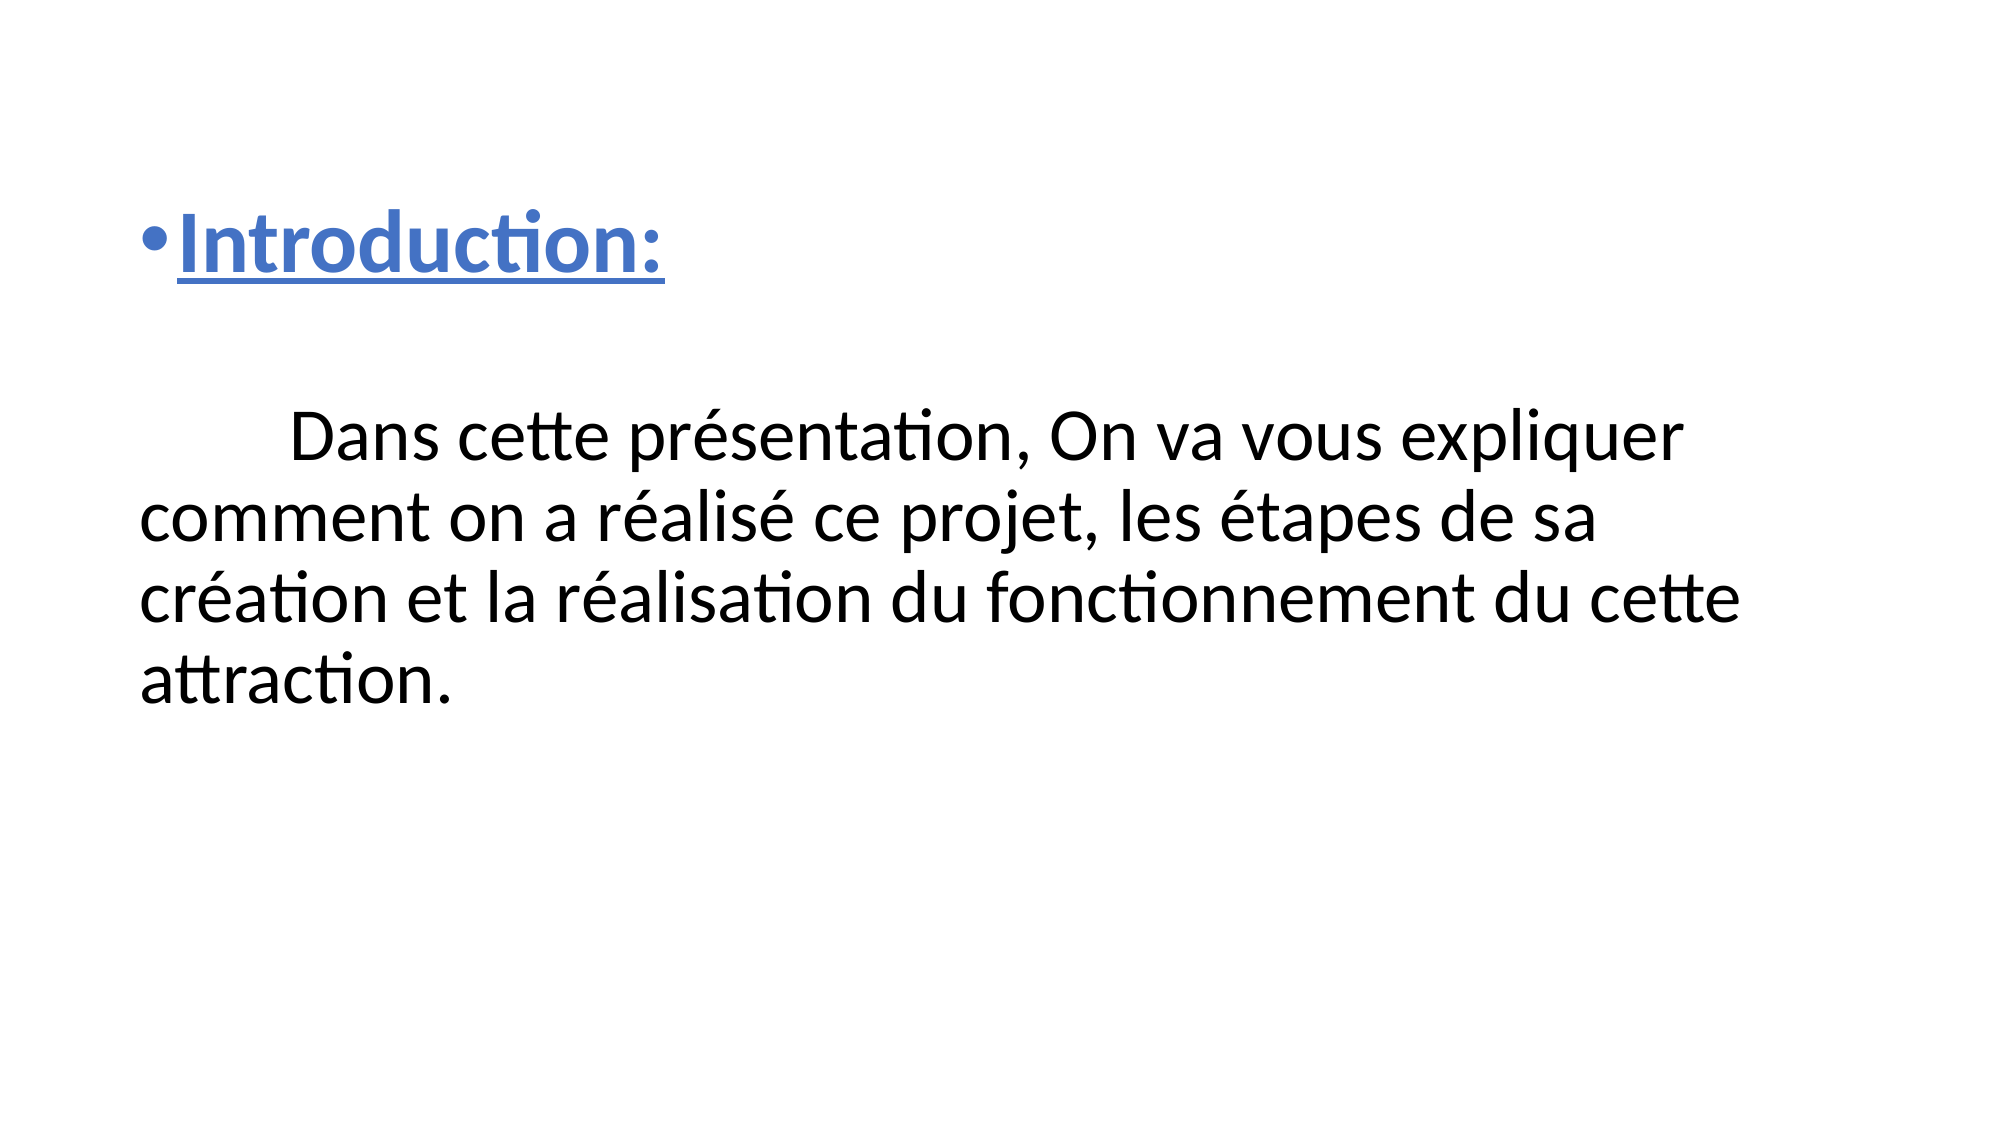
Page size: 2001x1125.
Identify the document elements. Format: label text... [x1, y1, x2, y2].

list Introduction: Dans cette présentation, On va vous expliquer comment on a réalisé ce projet, les étapes de sa création et la réalisation du fonctionnement du cette attraction. [124, 187, 1876, 938]
